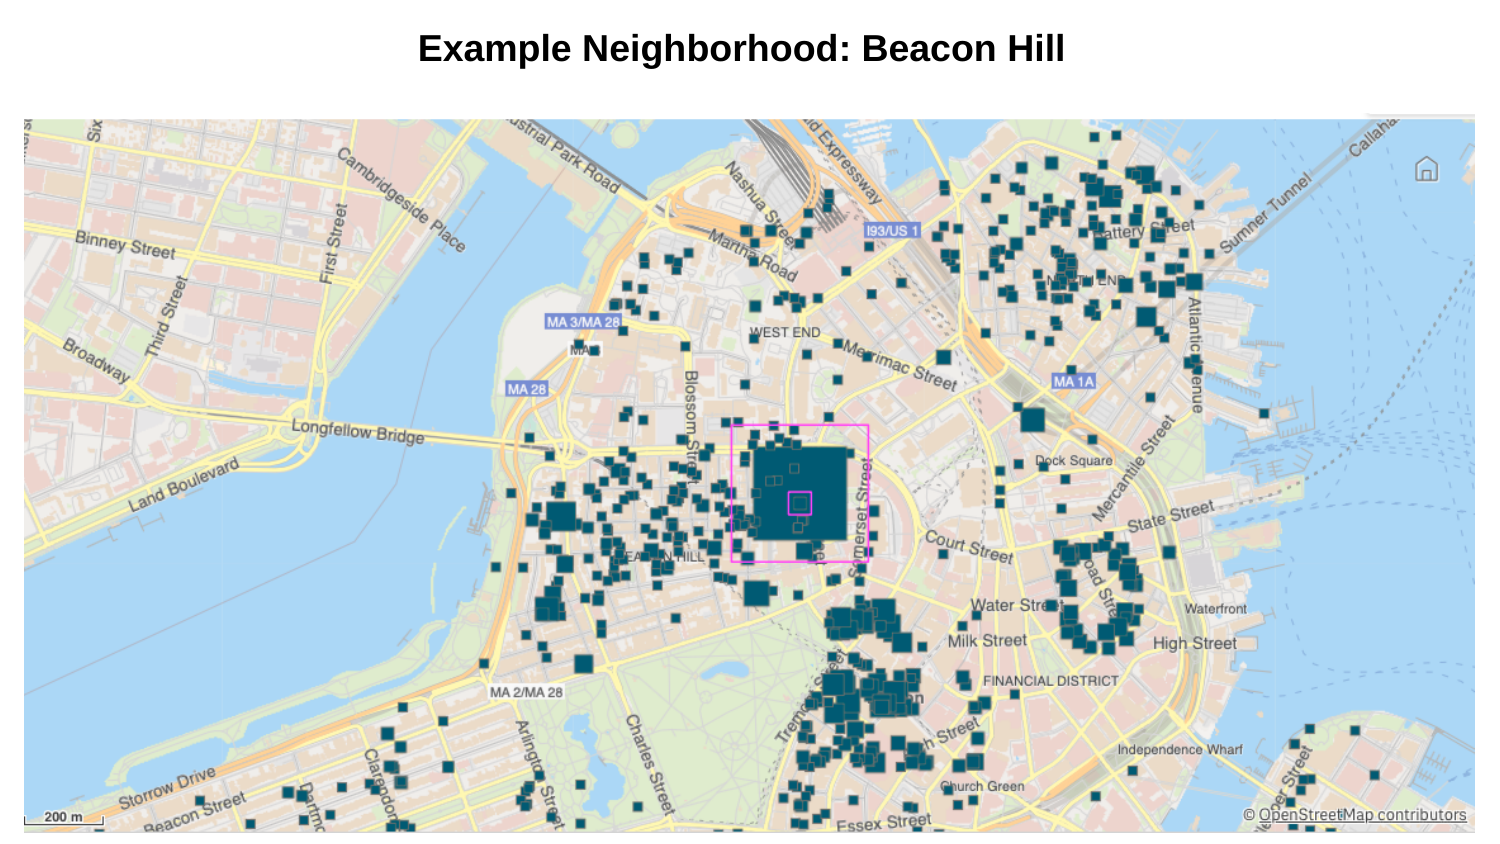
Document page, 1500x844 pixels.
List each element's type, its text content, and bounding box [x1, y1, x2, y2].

picture [24, 113, 1476, 833]
text_box Example Neighborhood: Beacon Hill [40, 8, 1444, 111]
